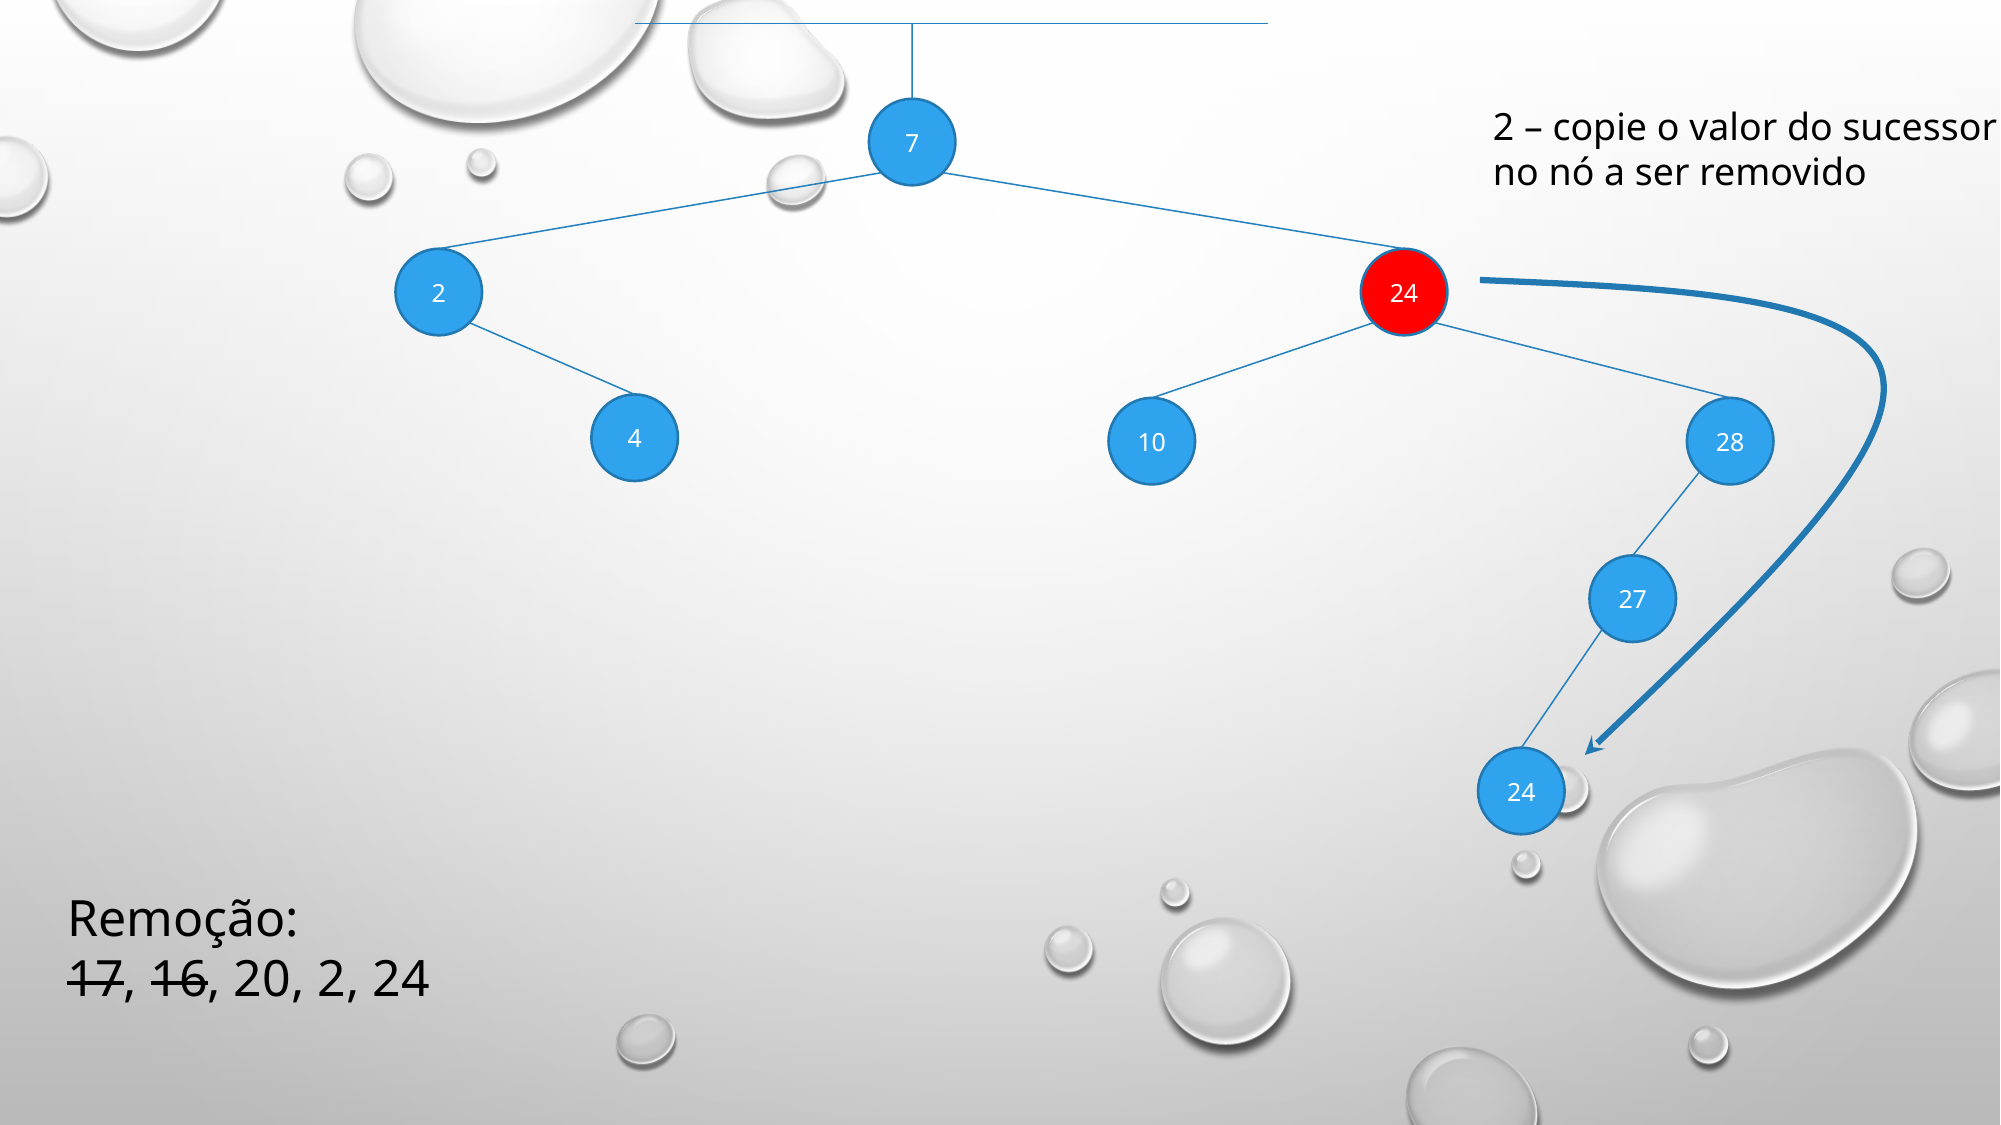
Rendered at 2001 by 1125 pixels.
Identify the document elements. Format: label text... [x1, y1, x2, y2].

text_box 4 [590, 393, 680, 483]
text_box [942, 172, 1405, 250]
text_box 24 [1476, 746, 1566, 836]
text_box 2 [394, 247, 484, 337]
picture [0, 0, 2000, 1125]
text_box Remoção: 17, 16, 20, 2, 24 [52, 879, 445, 1014]
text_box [1632, 471, 1700, 556]
text_box 10 [1107, 396, 1197, 486]
text_box 24 [1359, 248, 1449, 337]
text_box 7 [867, 97, 957, 187]
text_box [1521, 629, 1603, 749]
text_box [469, 322, 635, 395]
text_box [1151, 322, 1374, 399]
text_box [1479, 278, 1886, 735]
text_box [1434, 322, 1731, 399]
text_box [438, 172, 882, 250]
text_box 2 – copie o valor do sucessor no nó a ser removido [1478, 95, 2000, 201]
